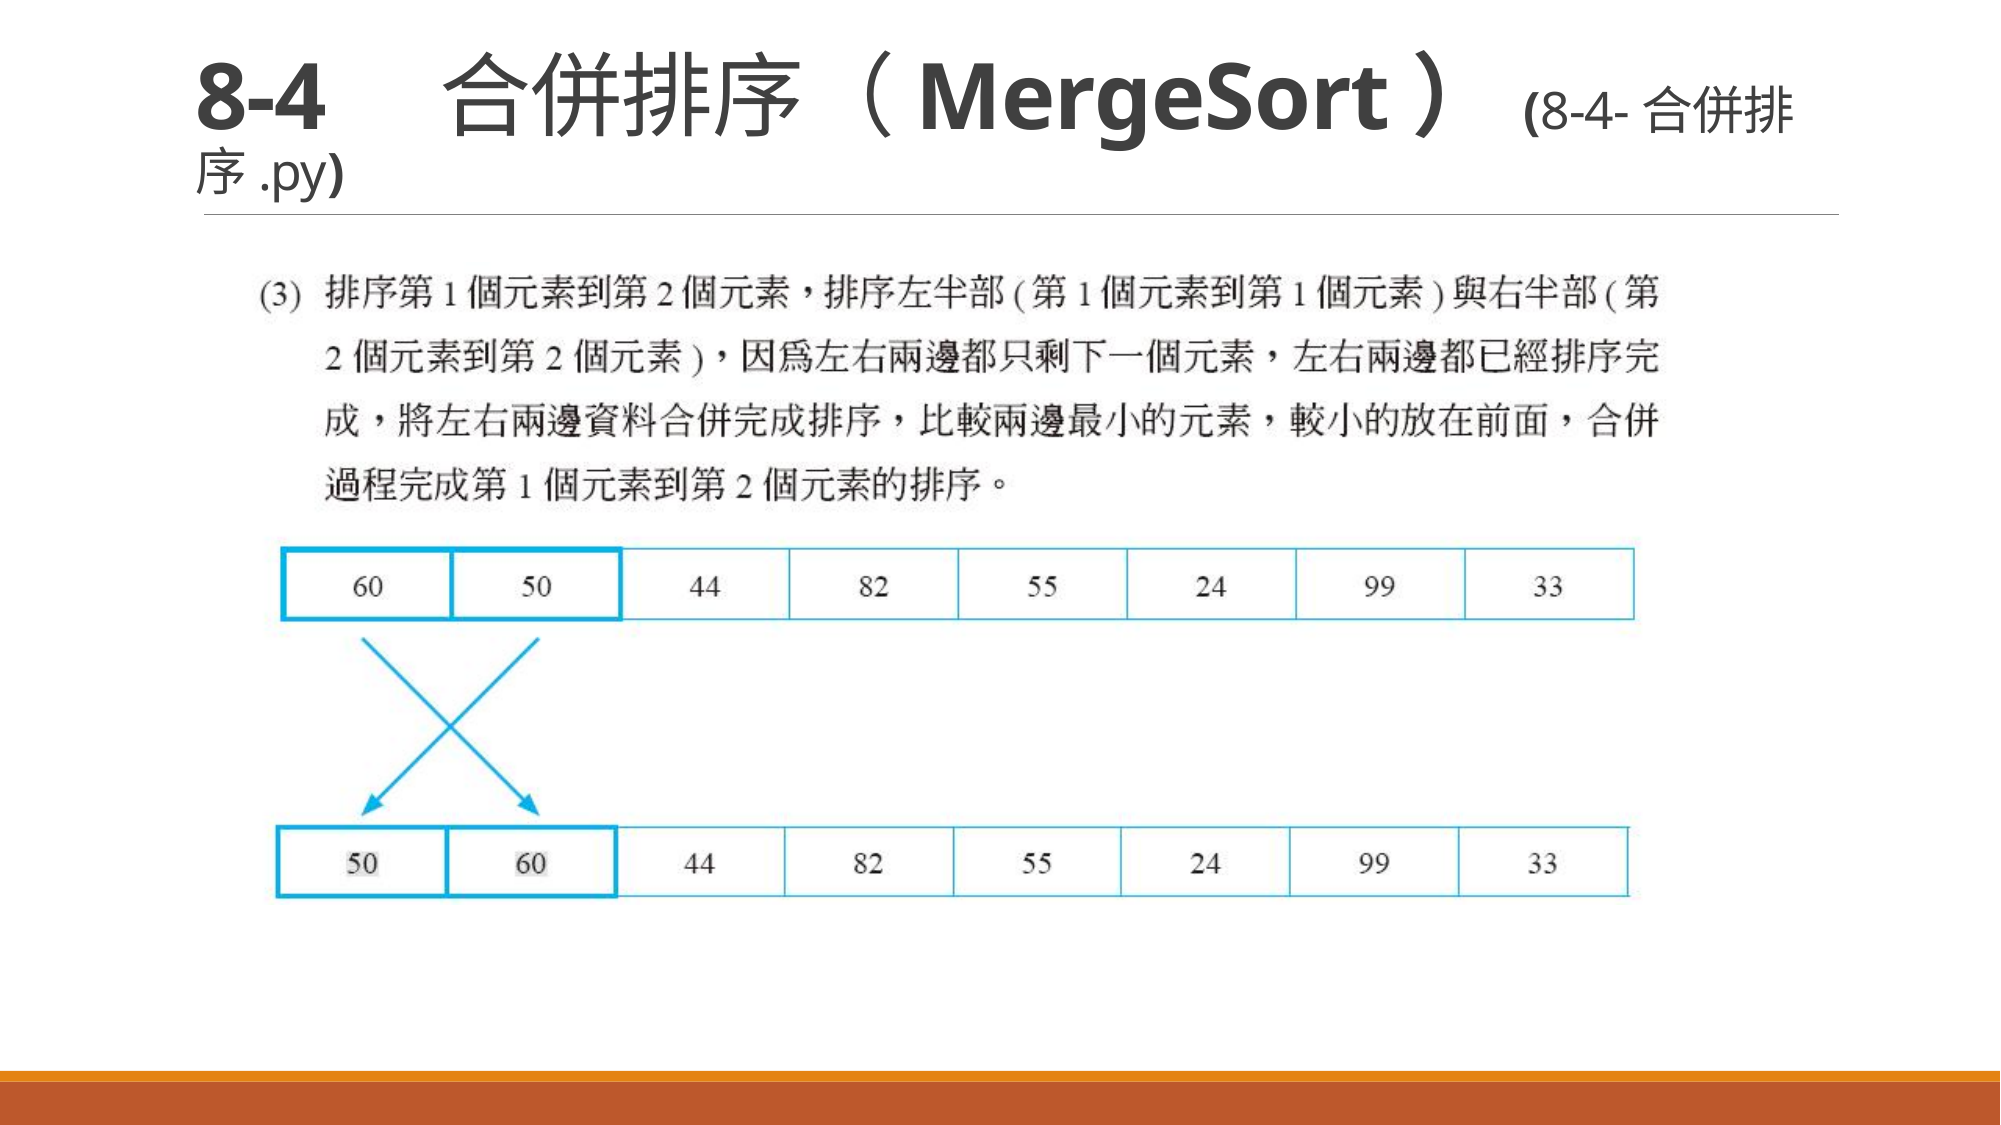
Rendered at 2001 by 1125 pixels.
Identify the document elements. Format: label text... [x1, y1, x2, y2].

title 8-4 合併排序（MergeSort）(8-4-合併排序.py) [180, 47, 1830, 209]
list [240, 262, 1671, 906]
